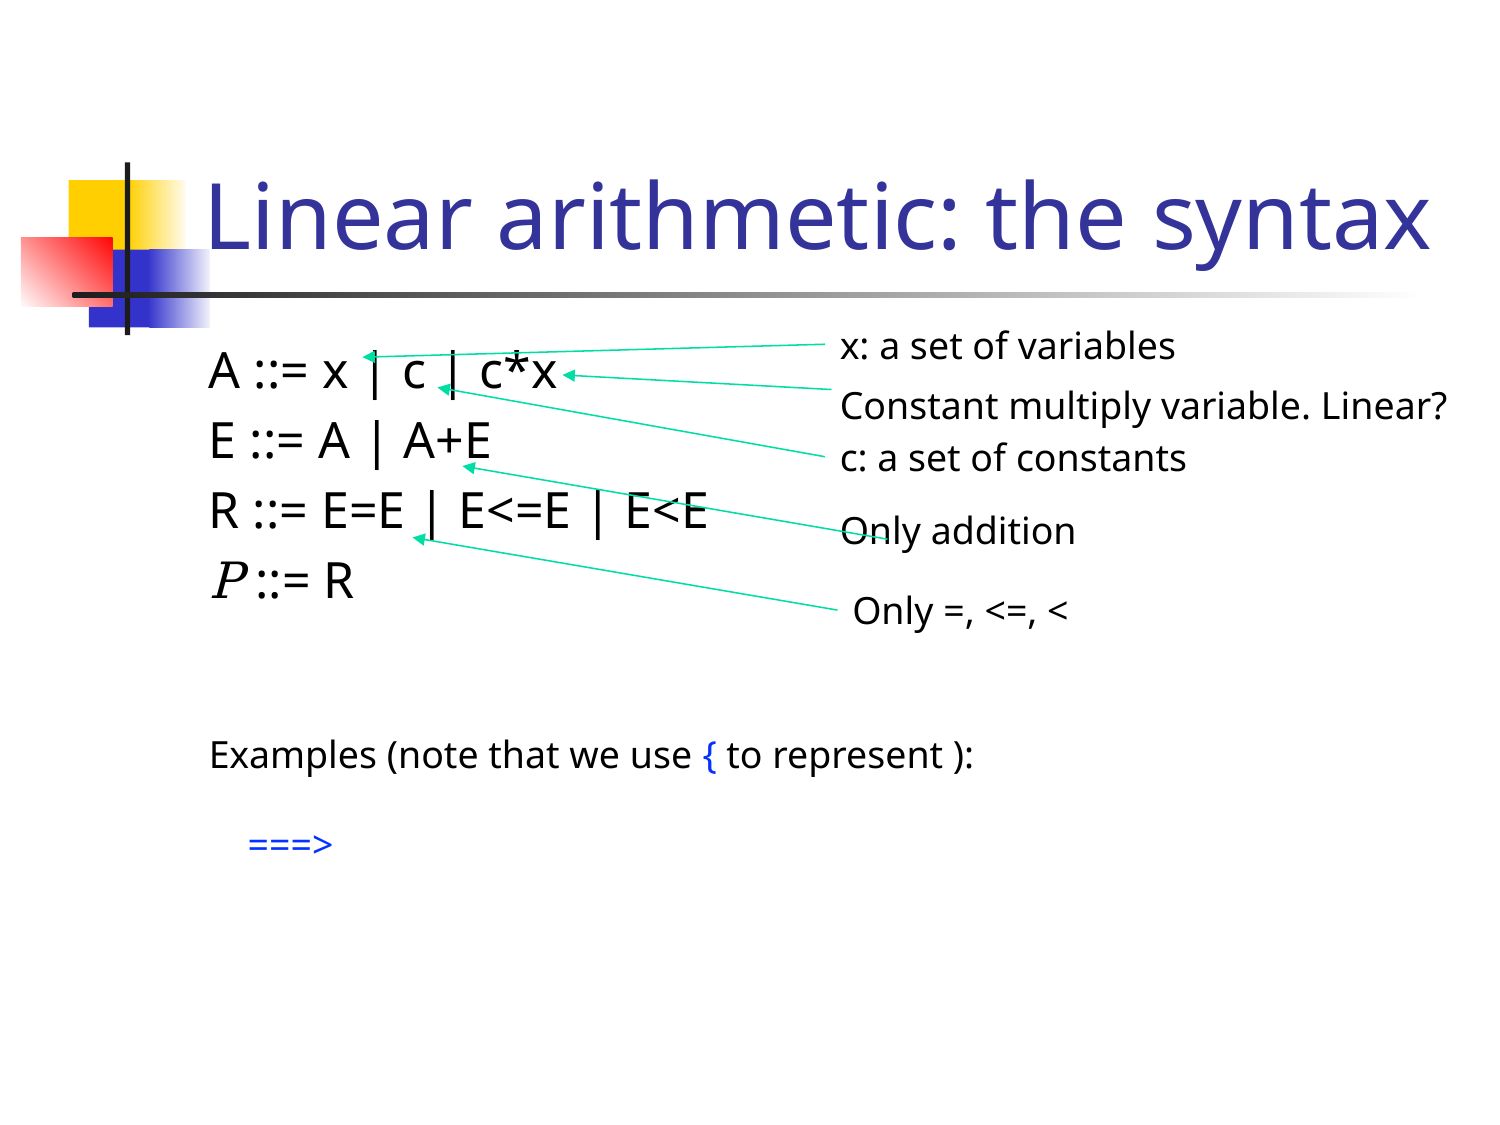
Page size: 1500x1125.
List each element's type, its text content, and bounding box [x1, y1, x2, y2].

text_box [437, 387, 826, 458]
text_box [462, 465, 888, 540]
text_box Constant multiply variable. Linear? [829, 374, 1469, 435]
title Linear arithmetic: the syntax [188, 35, 1468, 275]
text_box Only =, <=, < [837, 580, 1480, 640]
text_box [362, 344, 826, 358]
text_box Only addition [841, 499, 1468, 560]
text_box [412, 537, 838, 611]
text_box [562, 374, 832, 390]
text_box c: a set of constants [828, 435, 1330, 487]
text_box x: a set of variables [825, 314, 1333, 374]
